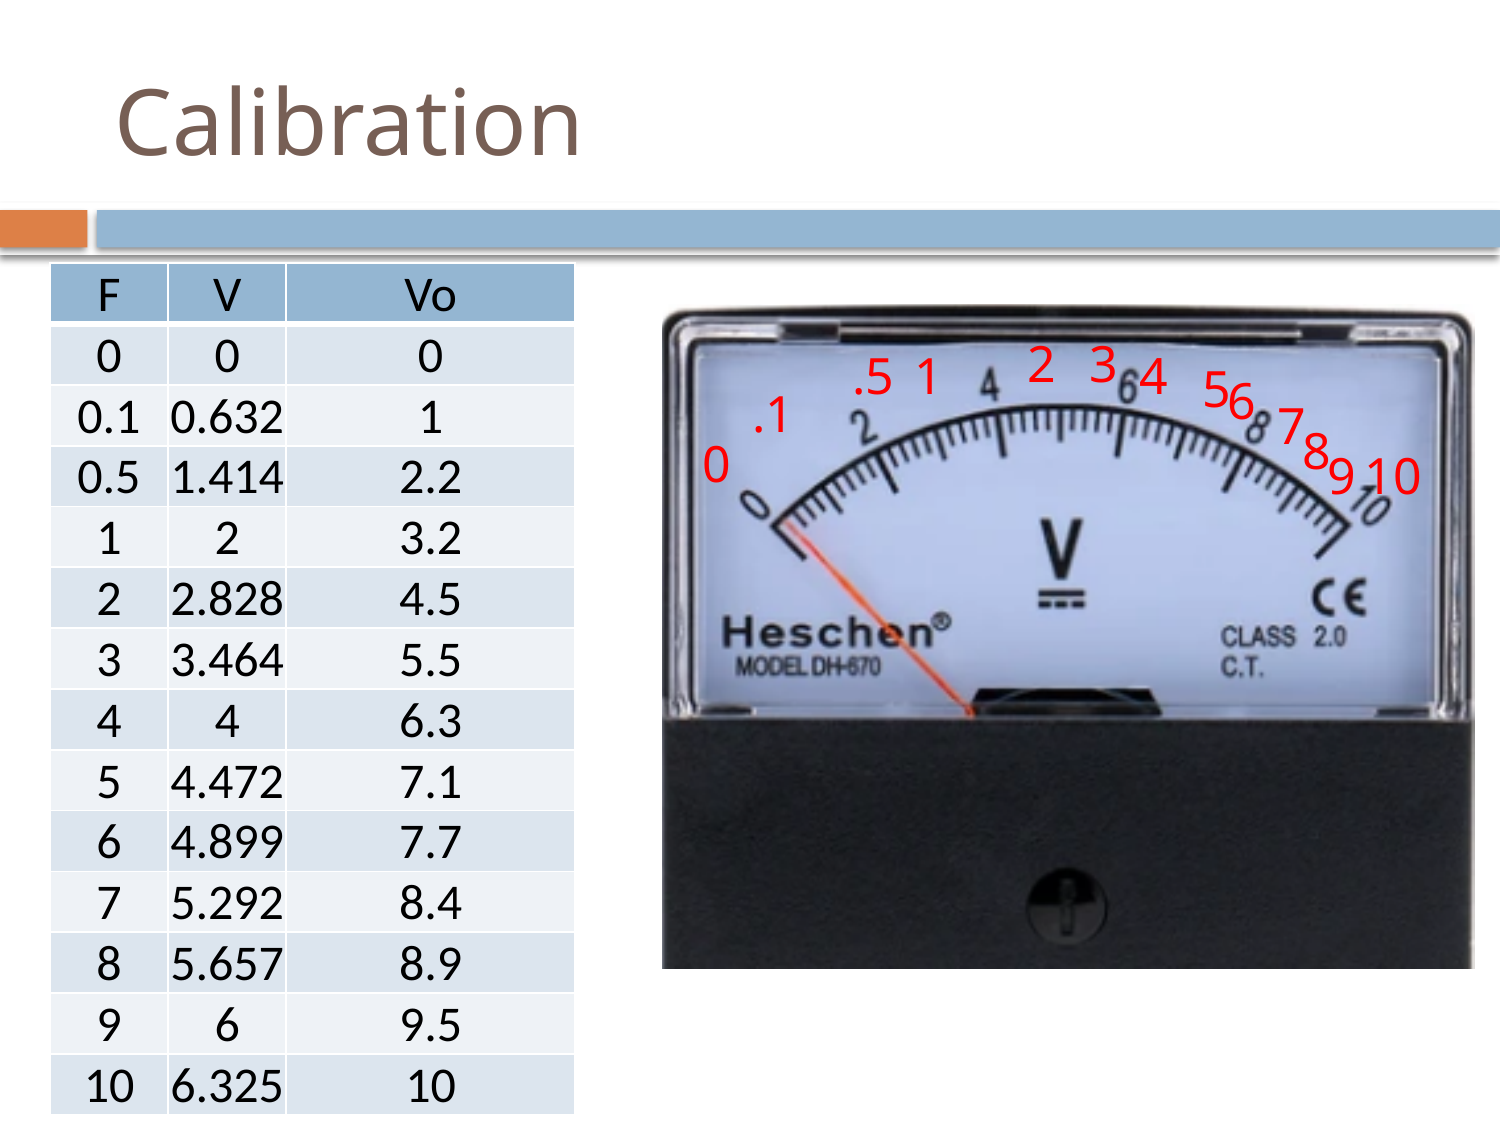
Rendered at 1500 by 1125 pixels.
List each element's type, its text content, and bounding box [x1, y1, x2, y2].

table_cell 0 [169, 327, 285, 384]
table_cell 5 [51, 751, 167, 810]
table_cell 6.325 [169, 1055, 285, 1114]
table_cell 7.1 [287, 751, 574, 810]
table_cell 6.3 [287, 690, 574, 749]
table_cell 8.9 [287, 933, 574, 992]
table_cell 9.5 [287, 994, 574, 1053]
table_cell 10 [51, 1055, 167, 1114]
table_cell 3 [51, 629, 167, 688]
table_cell 8.4 [287, 872, 574, 931]
table_cell 0 [51, 327, 167, 384]
table_cell 2.2 [287, 447, 574, 506]
table_cell 1 [287, 386, 574, 445]
table_header F [51, 264, 167, 321]
table_cell 2 [169, 507, 285, 566]
table_cell 0.1 [51, 386, 167, 445]
title Calibration [99, 37, 1438, 200]
table_cell 3.464 [169, 629, 285, 688]
table_cell 10 [287, 1055, 574, 1114]
table_cell 1 [51, 507, 167, 566]
table_cell 7.7 [287, 811, 574, 871]
table_cell 3.2 [287, 507, 574, 566]
table_header V [169, 264, 285, 321]
table_cell 4.899 [169, 811, 285, 871]
table_cell 0.632 [169, 386, 285, 445]
table_cell 6 [51, 811, 167, 871]
table_cell 5.292 [169, 872, 285, 931]
table_cell 4.472 [169, 751, 285, 810]
table_cell 1.414 [169, 447, 285, 506]
table_cell 4 [51, 690, 167, 749]
table_cell 5.657 [169, 933, 285, 992]
picture [662, 303, 1475, 969]
table_cell 2 [51, 568, 167, 627]
table_cell 7 [51, 872, 167, 931]
table_cell 6 [169, 994, 285, 1053]
table_cell 9 [51, 994, 167, 1053]
table_cell 8 [51, 933, 167, 992]
table_cell 2.828 [169, 568, 285, 627]
table_cell 4 [169, 690, 285, 749]
table_cell 4.5 [287, 568, 574, 627]
table_cell 0.5 [51, 447, 167, 506]
table_header Vo [287, 264, 574, 321]
table_cell 0 [287, 327, 574, 384]
table_cell 5.5 [287, 629, 574, 688]
